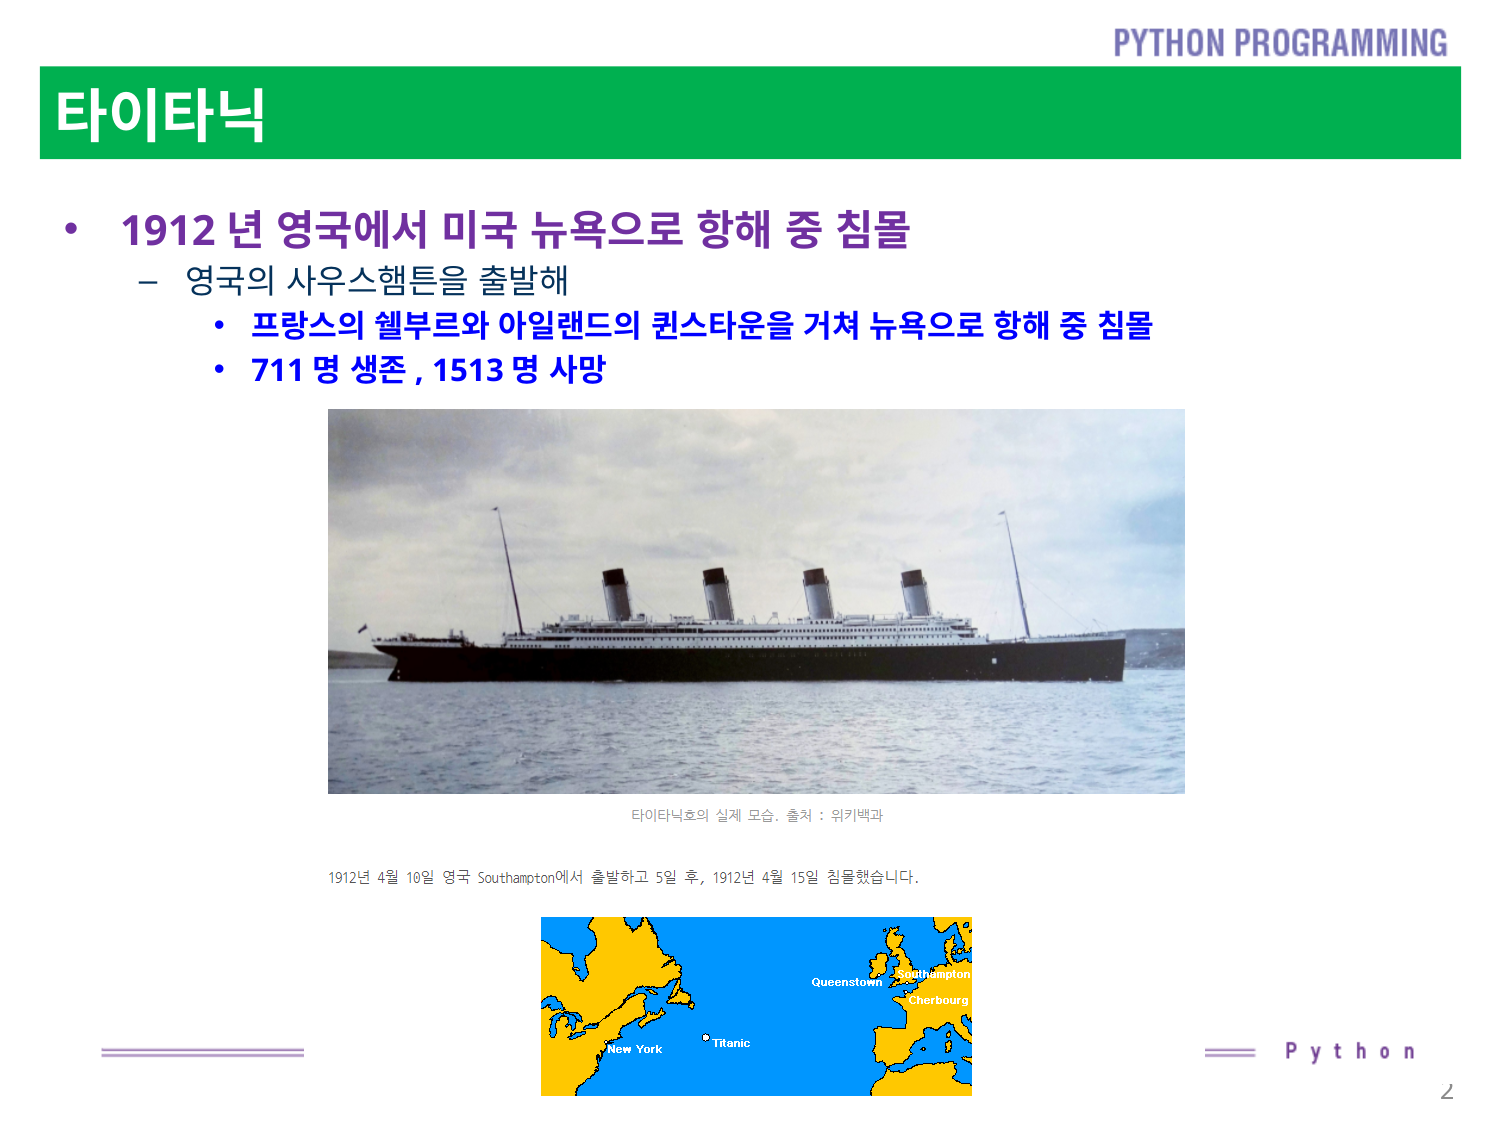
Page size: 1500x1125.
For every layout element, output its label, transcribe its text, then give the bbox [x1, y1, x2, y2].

picture [1106, 13, 1462, 66]
slide_number 2 [1209, 1071, 1470, 1112]
title 타이타닉 [39, 76, 1444, 152]
list 1912년 영국에서 미국 뉴욕으로 항해 중 침몰 영국의 사우스햄튼을 출발해 프랑스의 쉘부르와 아일랜드의 퀸스타운을 거쳐 뉴욕으로 항해 중 침몰 711명 생존, 1513명 사망 [48, 196, 1461, 1042]
picture [18, 394, 1483, 1112]
